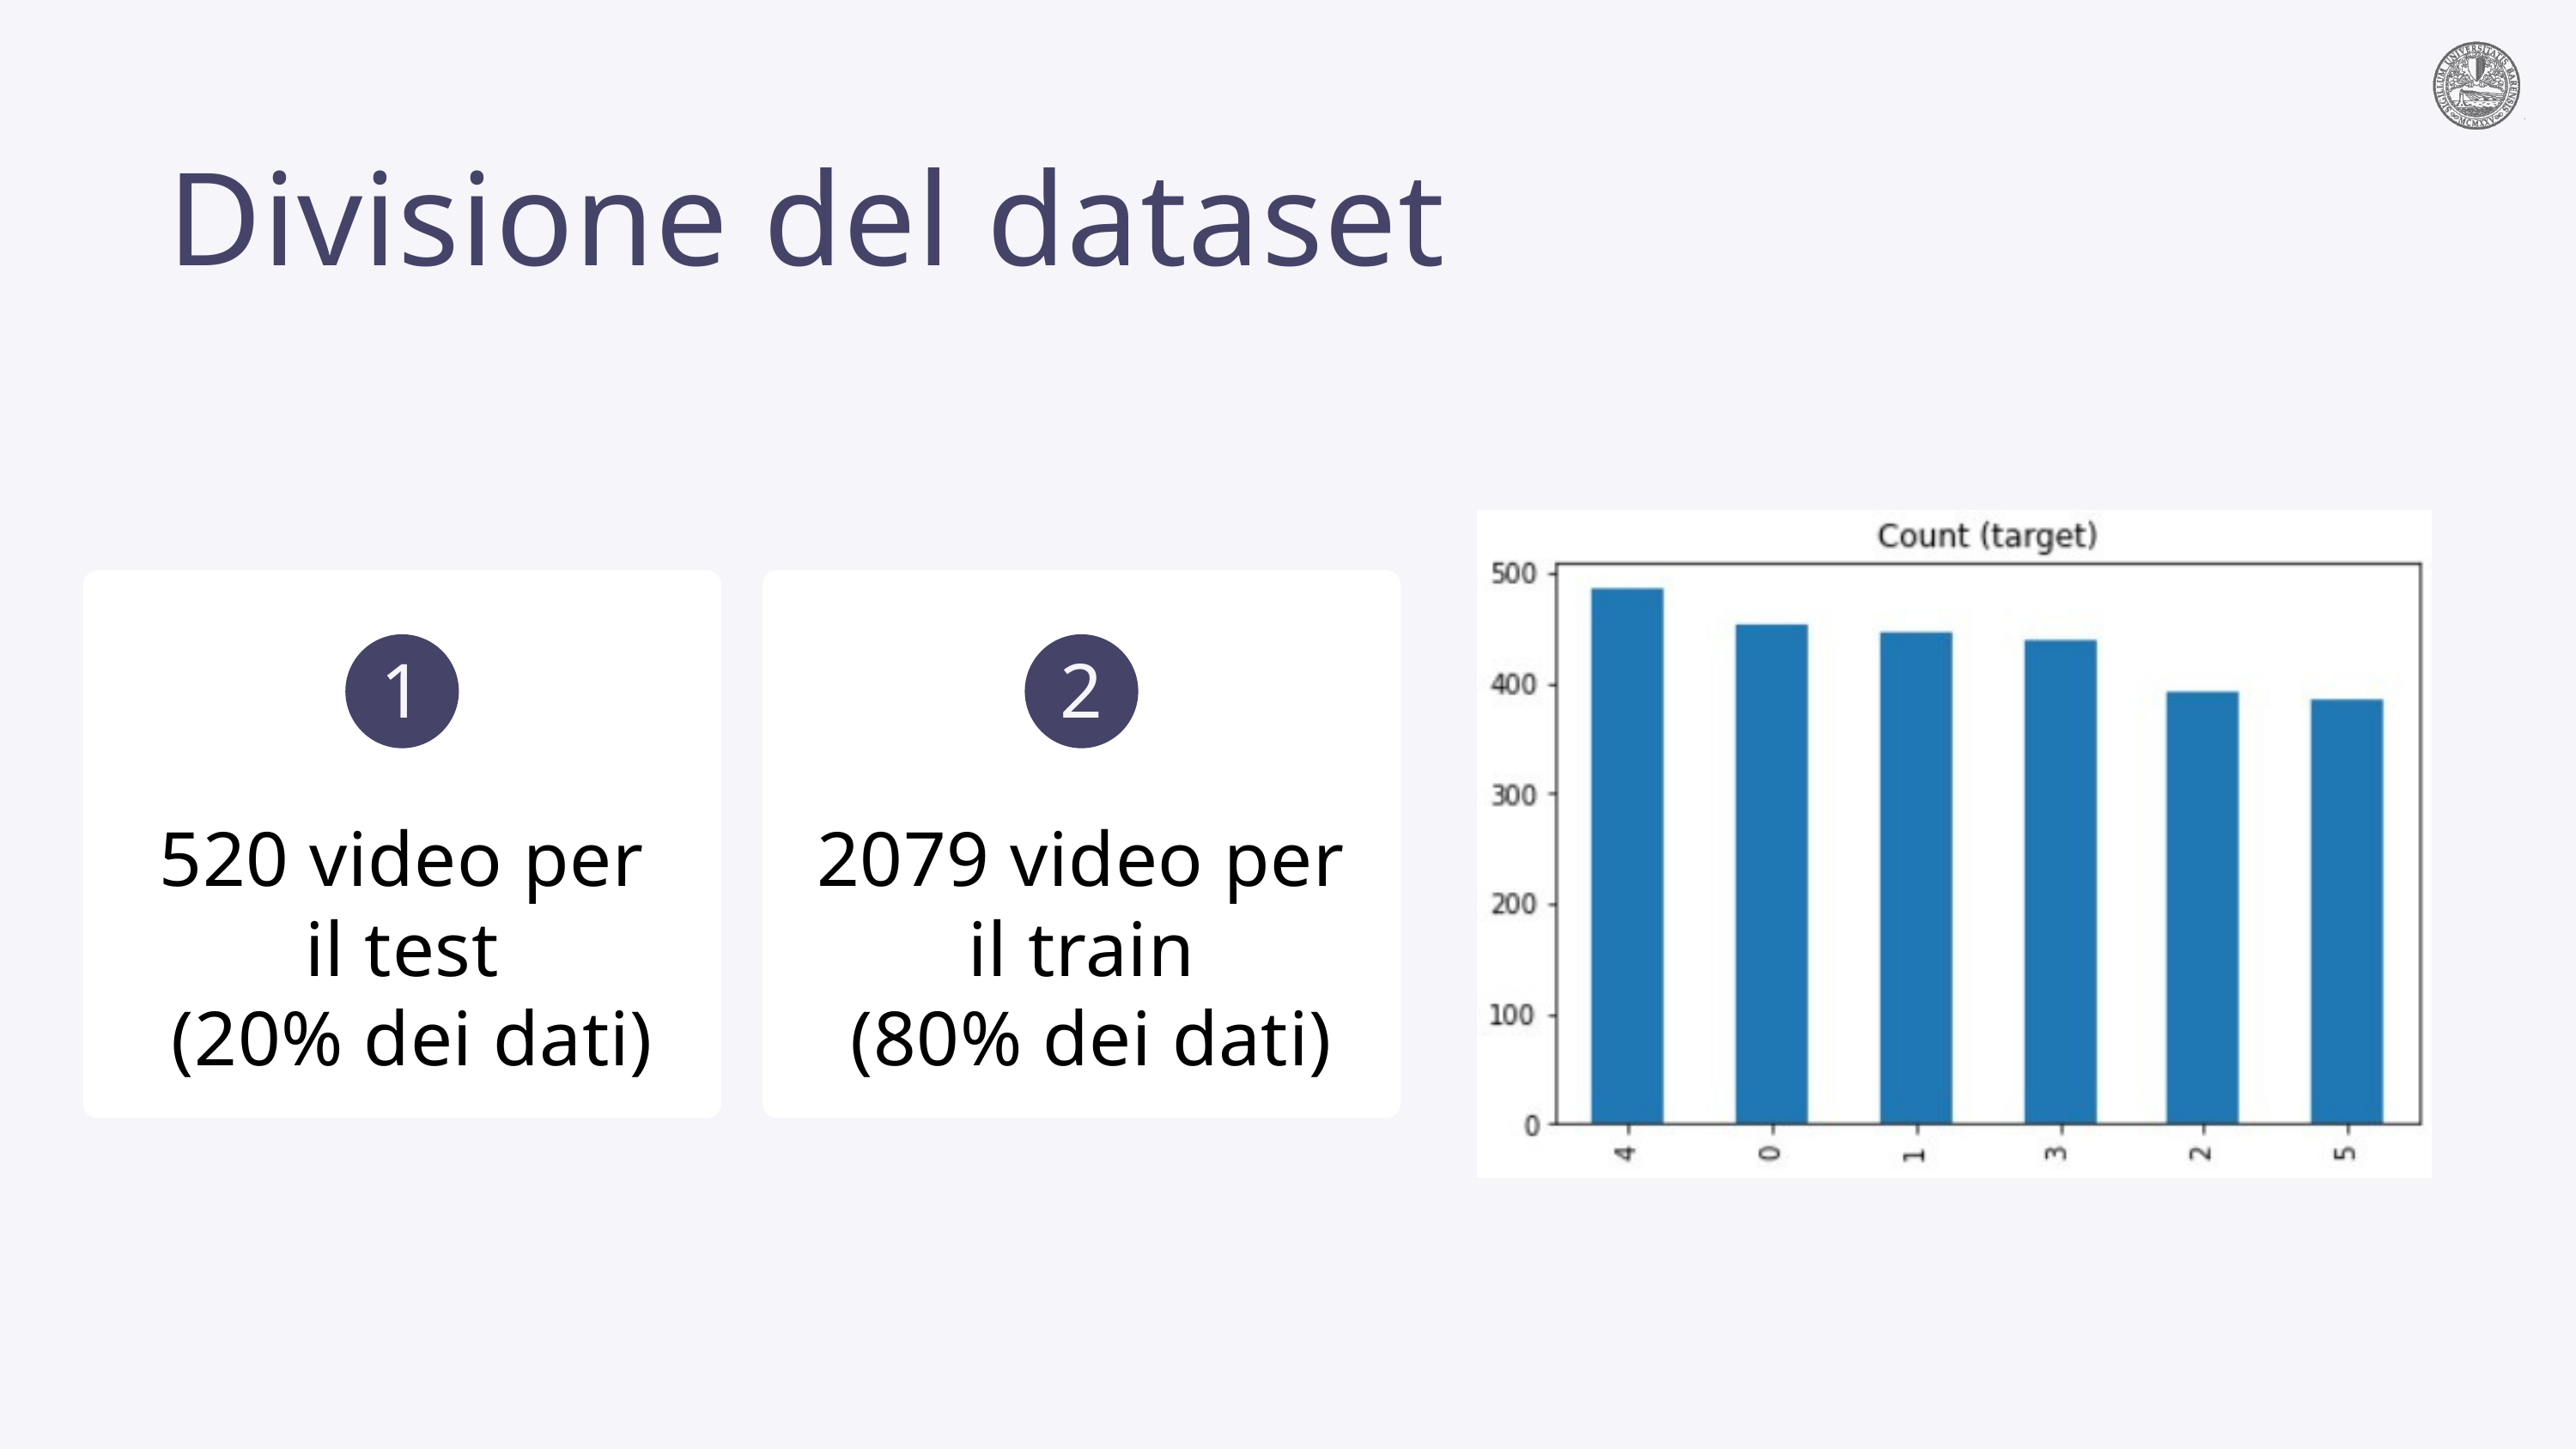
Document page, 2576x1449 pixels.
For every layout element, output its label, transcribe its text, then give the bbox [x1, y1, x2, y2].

text_box Divisione del dataset [167, 85, 2131, 292]
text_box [1024, 634, 1139, 749]
picture [2431, 40, 2526, 130]
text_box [82, 569, 722, 1119]
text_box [762, 569, 1401, 1119]
picture [1477, 510, 2432, 1178]
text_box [344, 634, 459, 749]
